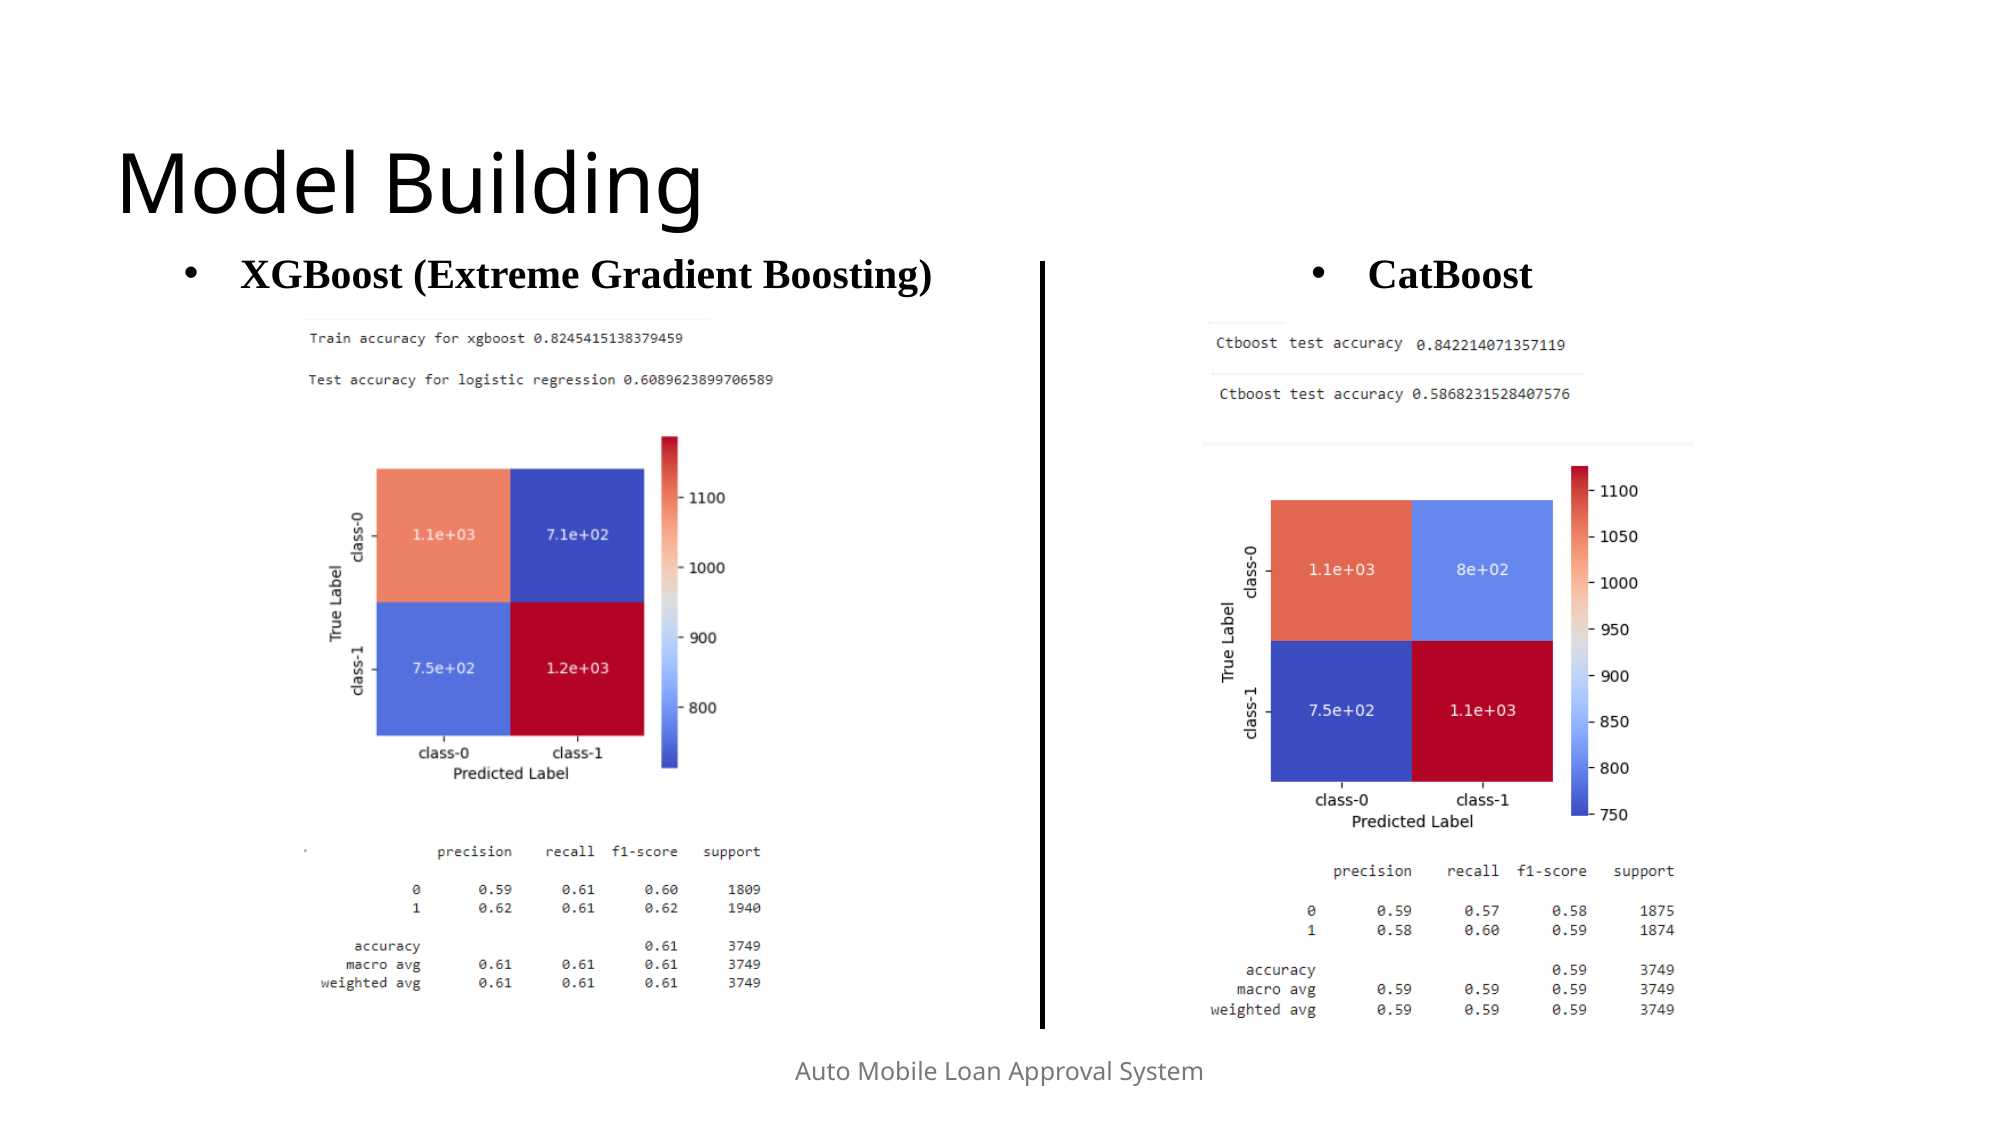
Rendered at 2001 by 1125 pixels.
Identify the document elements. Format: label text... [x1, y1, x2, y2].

title Model Building [100, 114, 1863, 259]
footer Auto Mobile Loan Approval System [662, 1042, 1338, 1103]
list XGBoost (Extreme Gradient Boosting) [135, 245, 982, 306]
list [1179, 314, 1695, 1035]
list CatBoost [997, 232, 1848, 306]
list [262, 304, 820, 1030]
